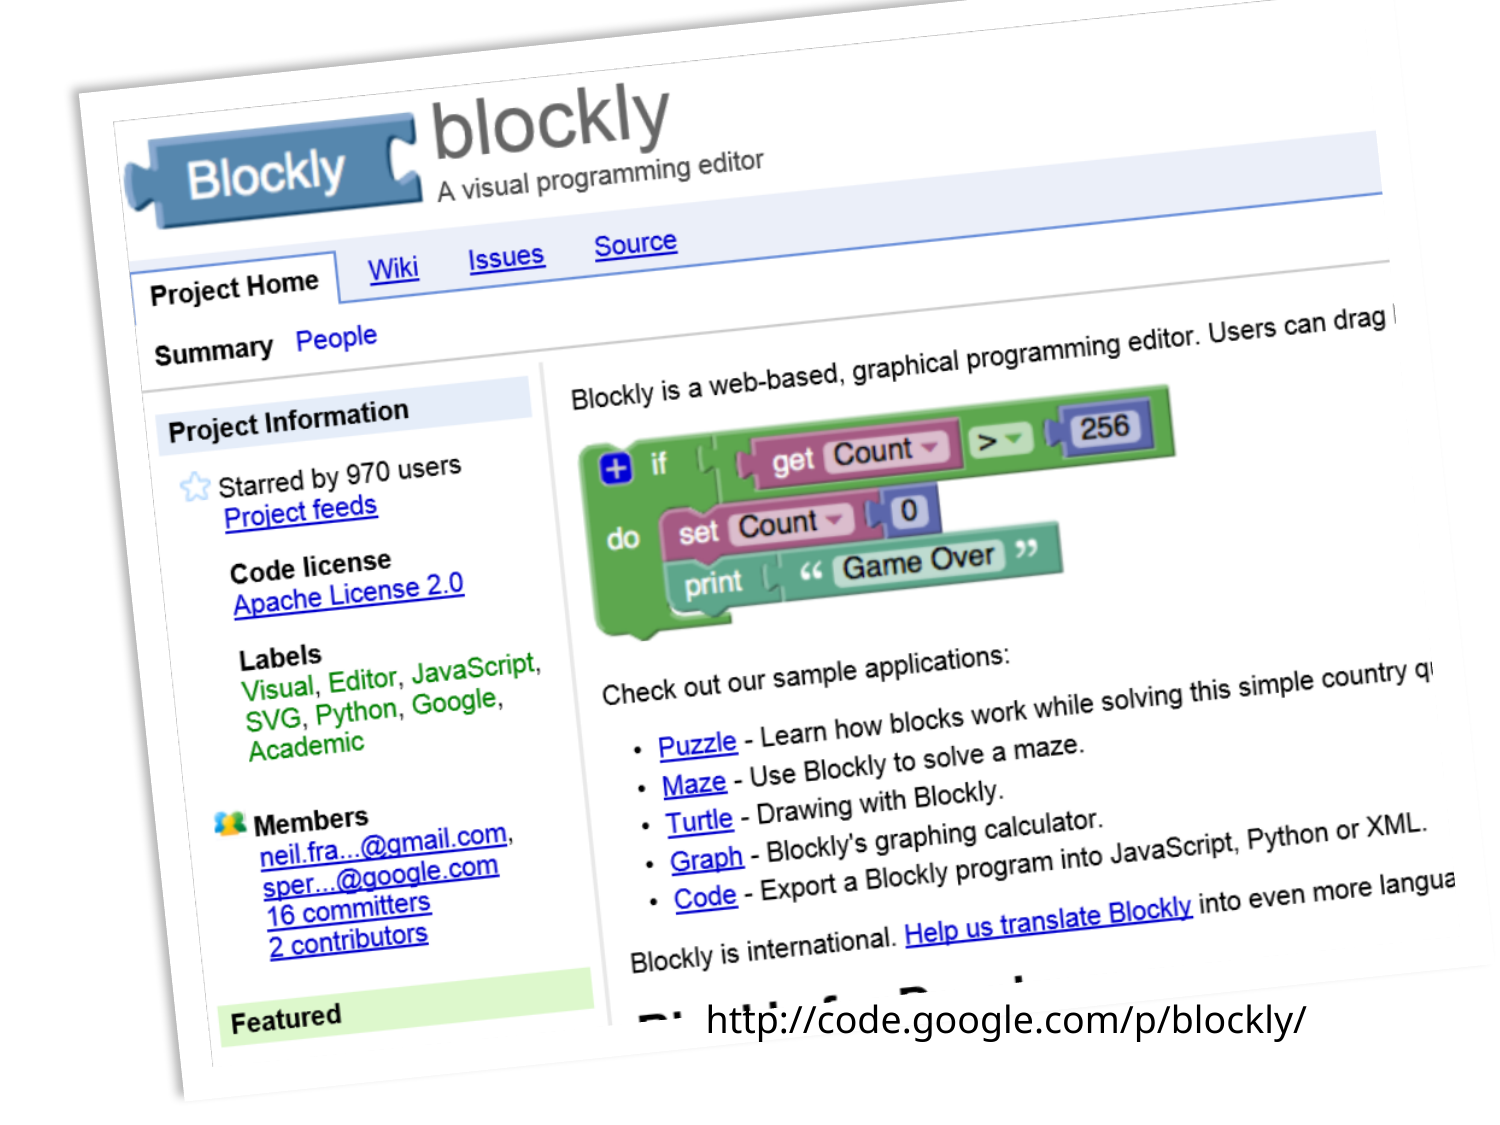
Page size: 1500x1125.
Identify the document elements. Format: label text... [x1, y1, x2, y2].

picture [115, 0, 1460, 1067]
text_box http://code.google.com/p/blockly/ [690, 1005, 1323, 1049]
